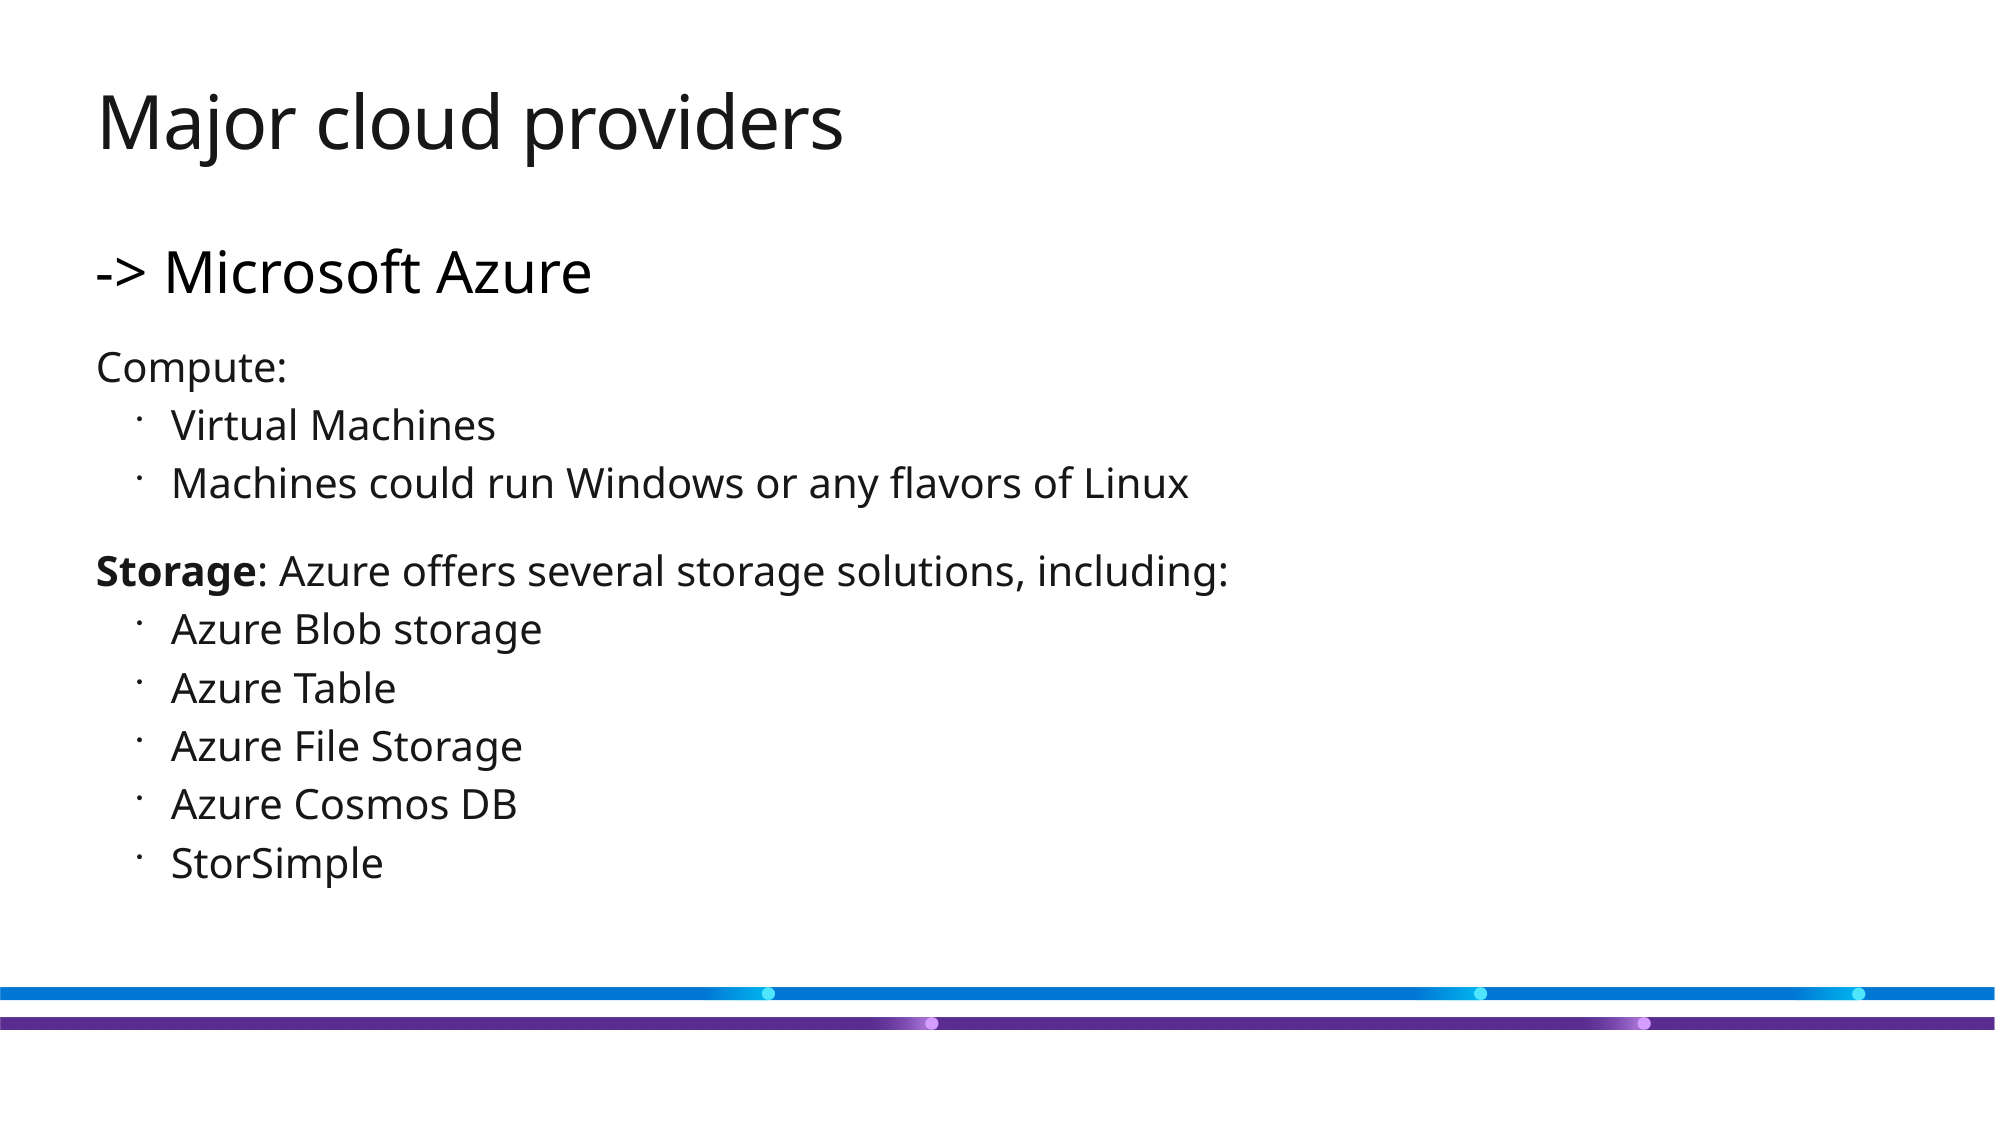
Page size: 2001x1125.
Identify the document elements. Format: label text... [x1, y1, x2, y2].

title Major cloud providers [96, 75, 1904, 166]
picture [0, 987, 2000, 1030]
text_box Compute: Virtual Machines Machines could run Windows or any flavors of Linux Storage: Azure offers several storage solutions, including: Azure Blob storage Azure Table Azure File Storage Azure Cosmos DB StorSimple [95, 340, 1904, 887]
list -> Microsoft Azure [95, 235, 1904, 307]
